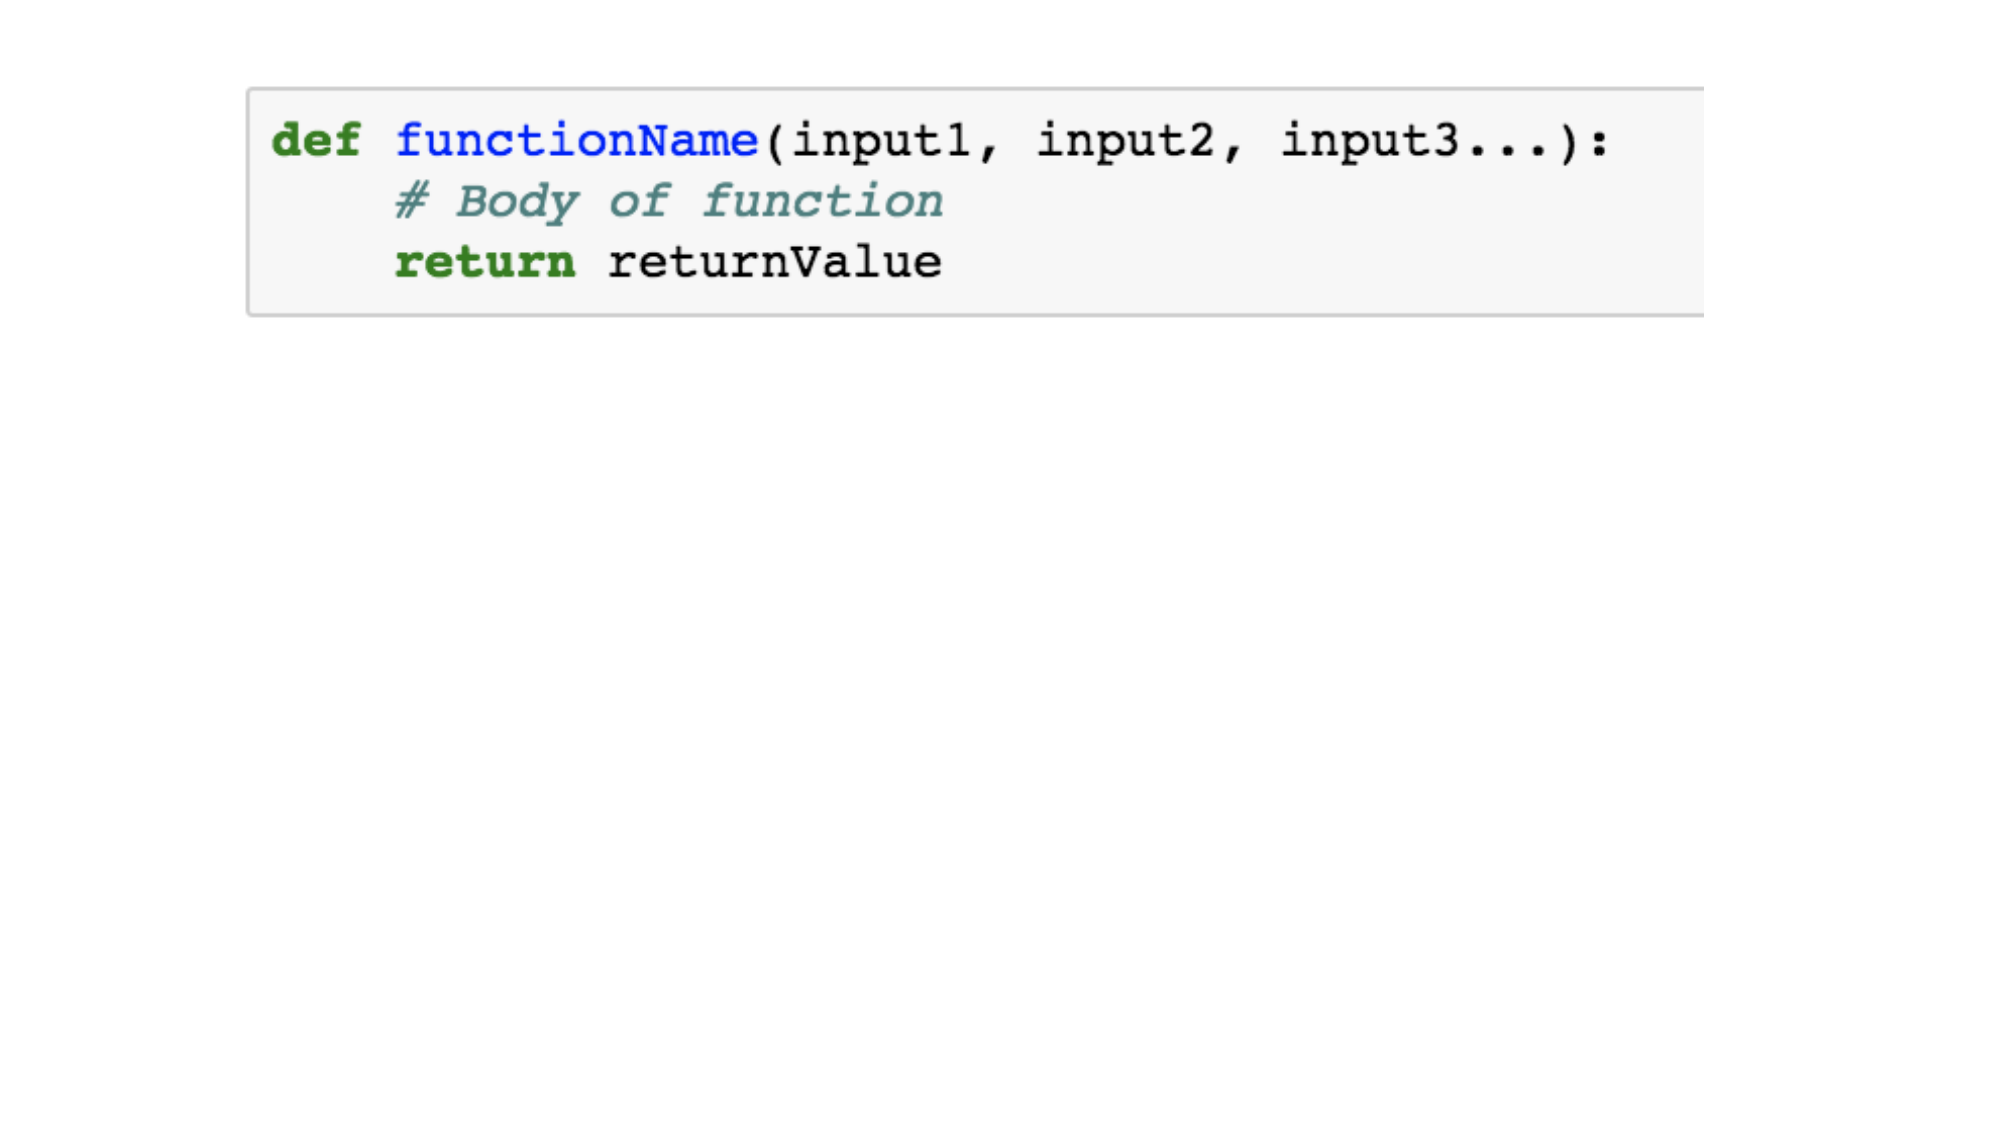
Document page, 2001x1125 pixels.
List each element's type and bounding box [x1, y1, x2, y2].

picture [222, 71, 1704, 338]
